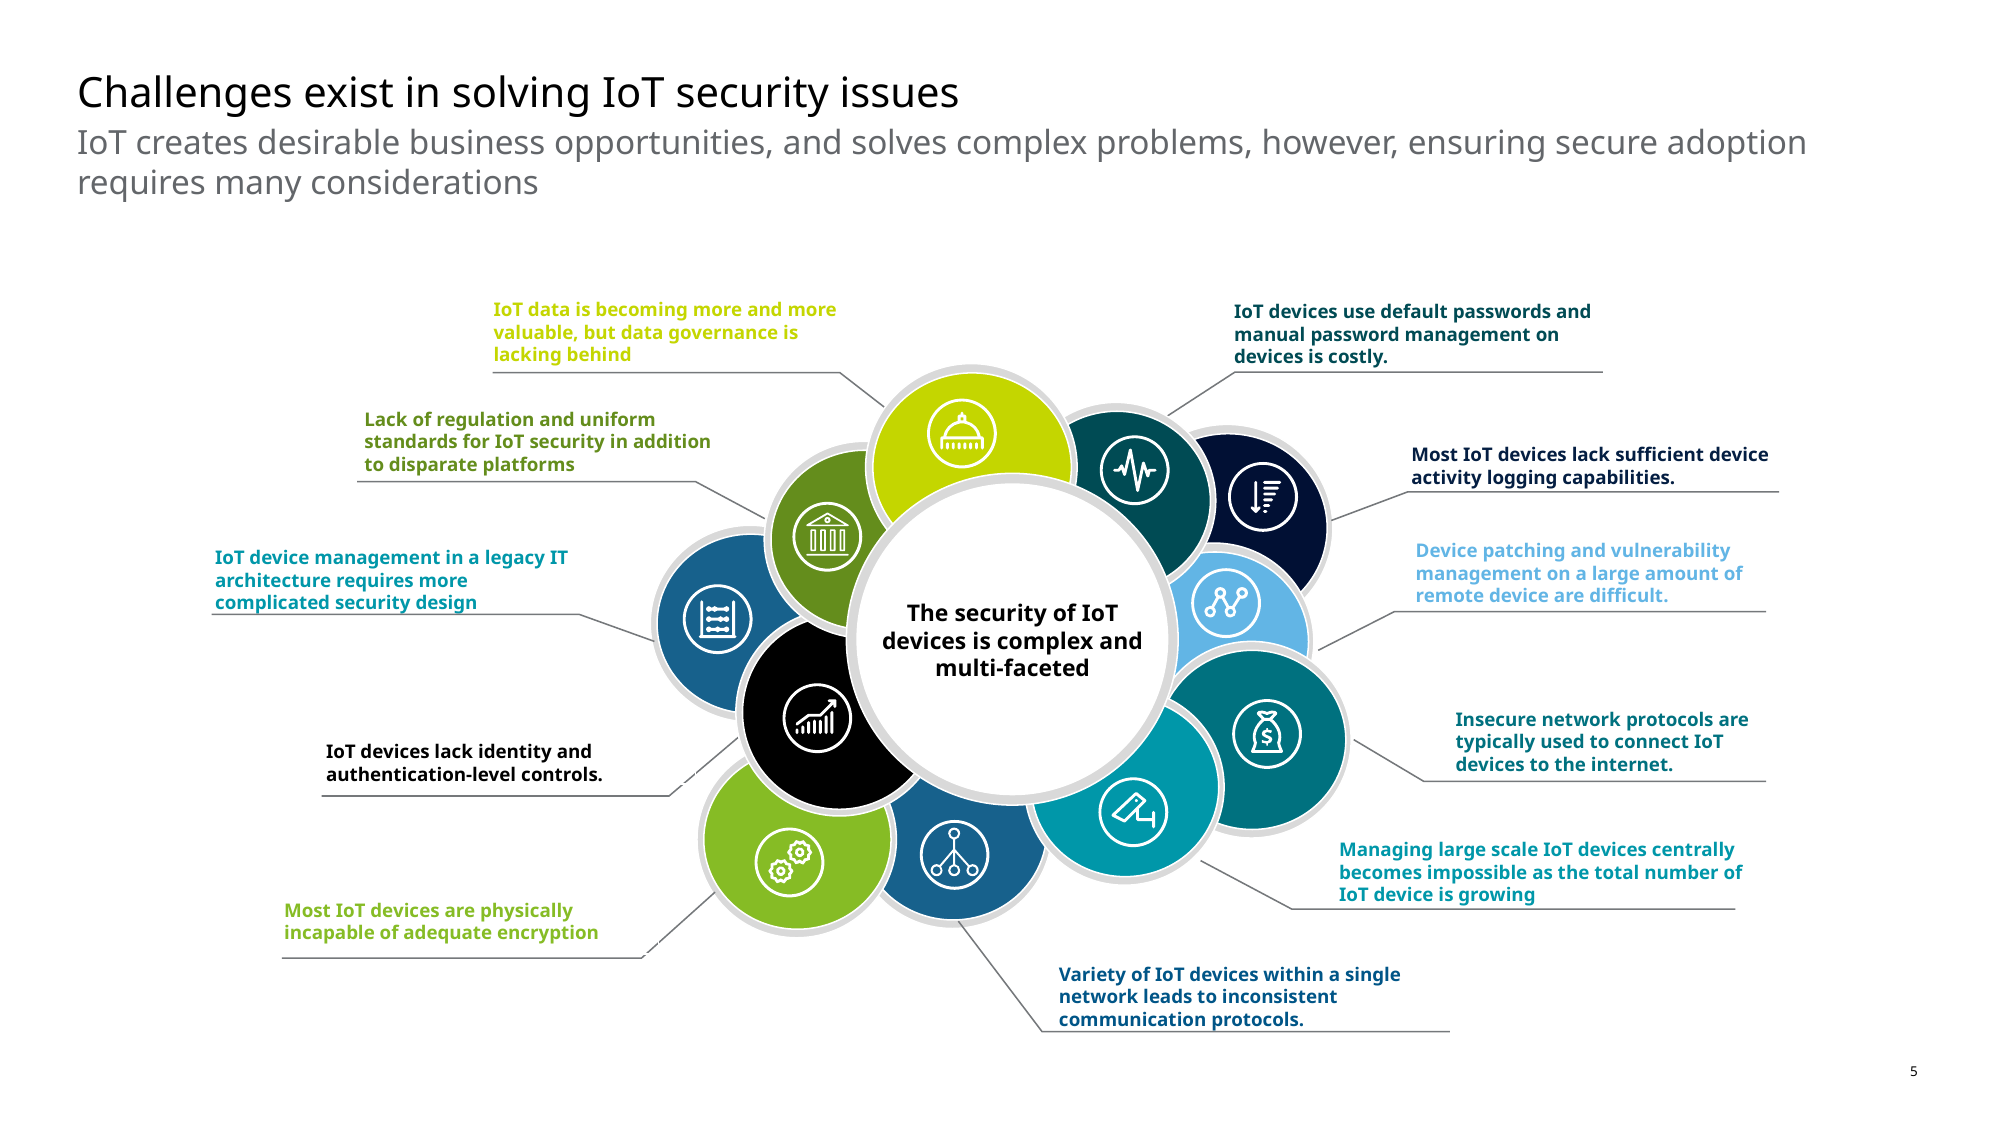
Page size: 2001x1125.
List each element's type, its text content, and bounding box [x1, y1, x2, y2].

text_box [211, 297, 1789, 1032]
list IoT creates desirable business opportunities, and solves complex problems, however, ensuring secure adoption requires many considerations [77, 121, 1926, 200]
title Challenges exist in solving IoT security issues [77, 65, 1931, 188]
